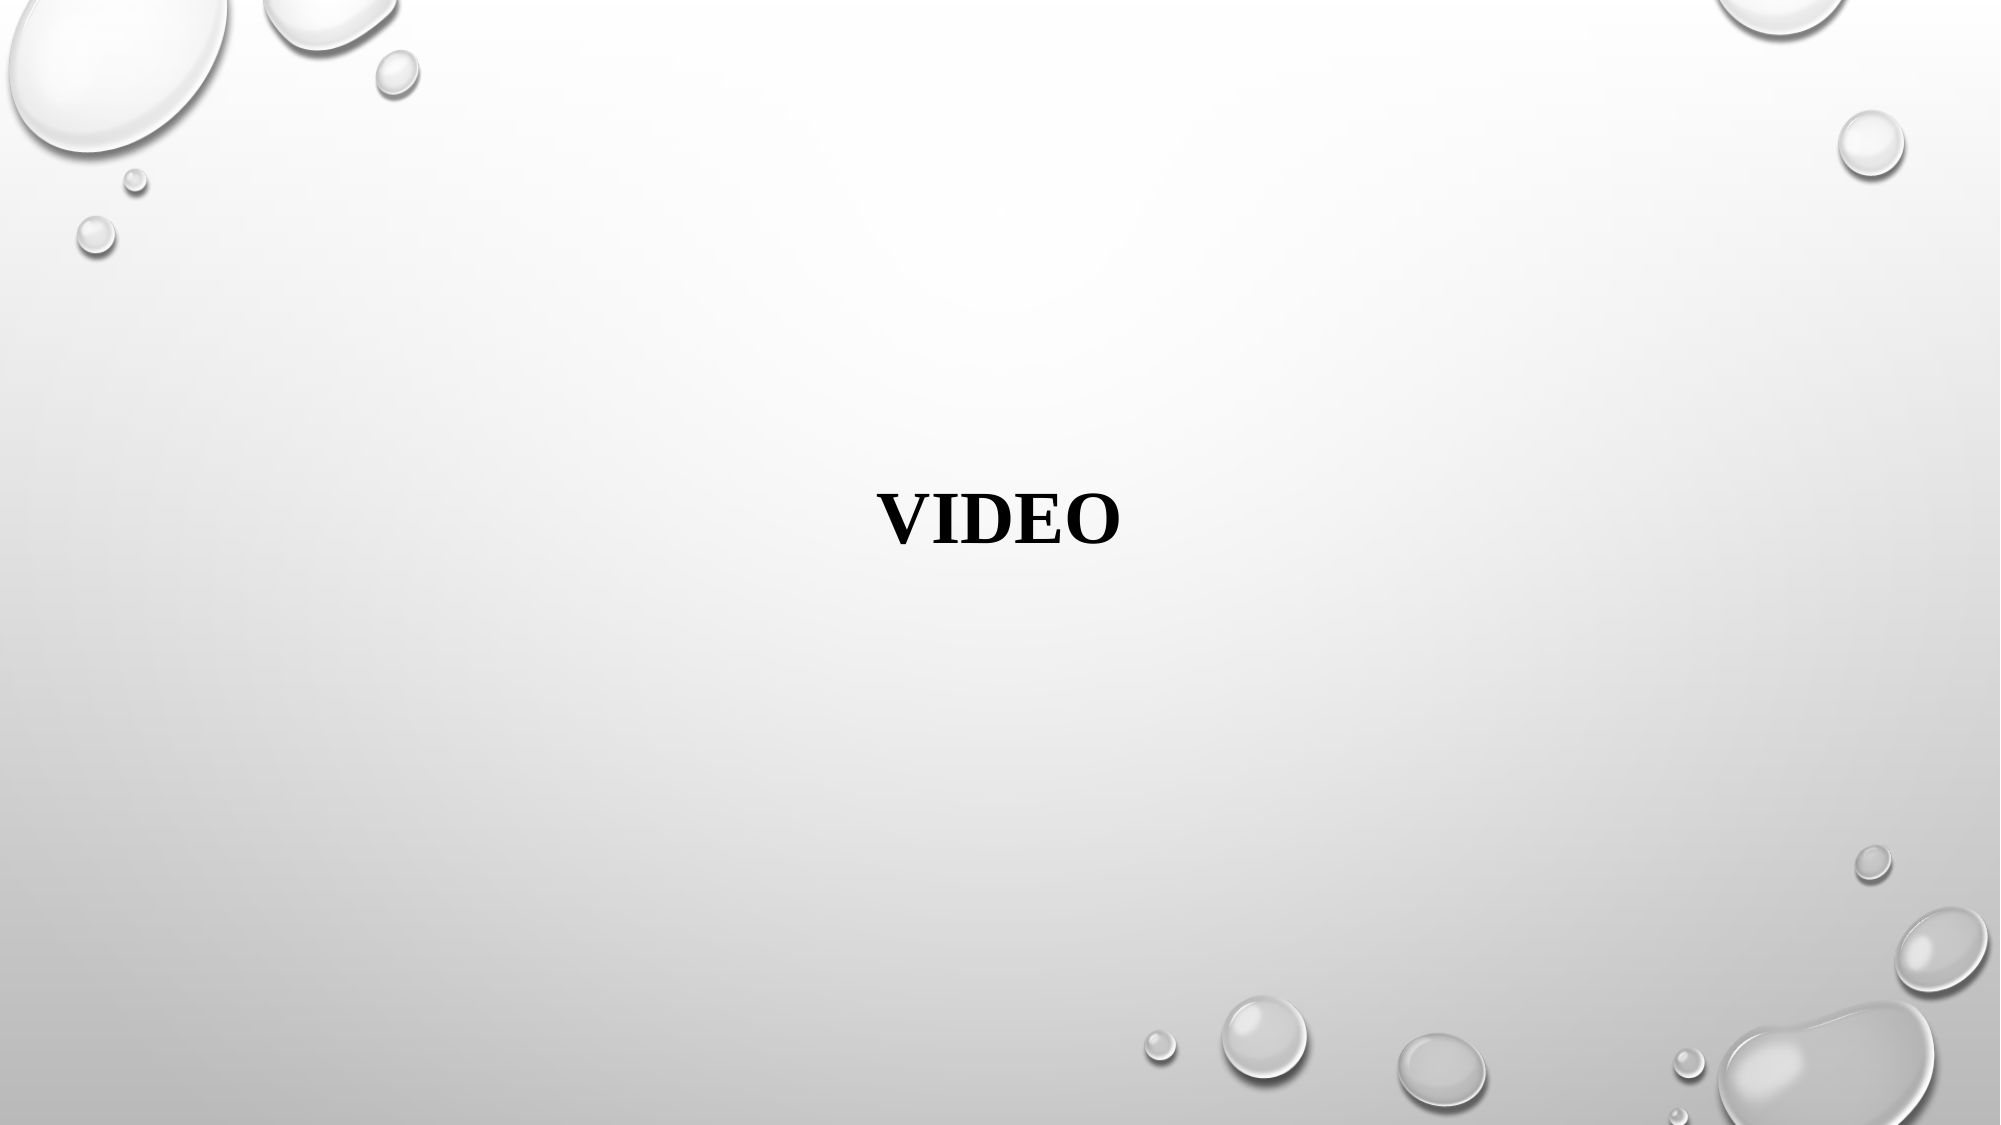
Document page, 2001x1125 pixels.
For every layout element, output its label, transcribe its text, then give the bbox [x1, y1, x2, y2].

picture [0, 0, 2000, 1125]
title VIDEO [149, 388, 1850, 651]
